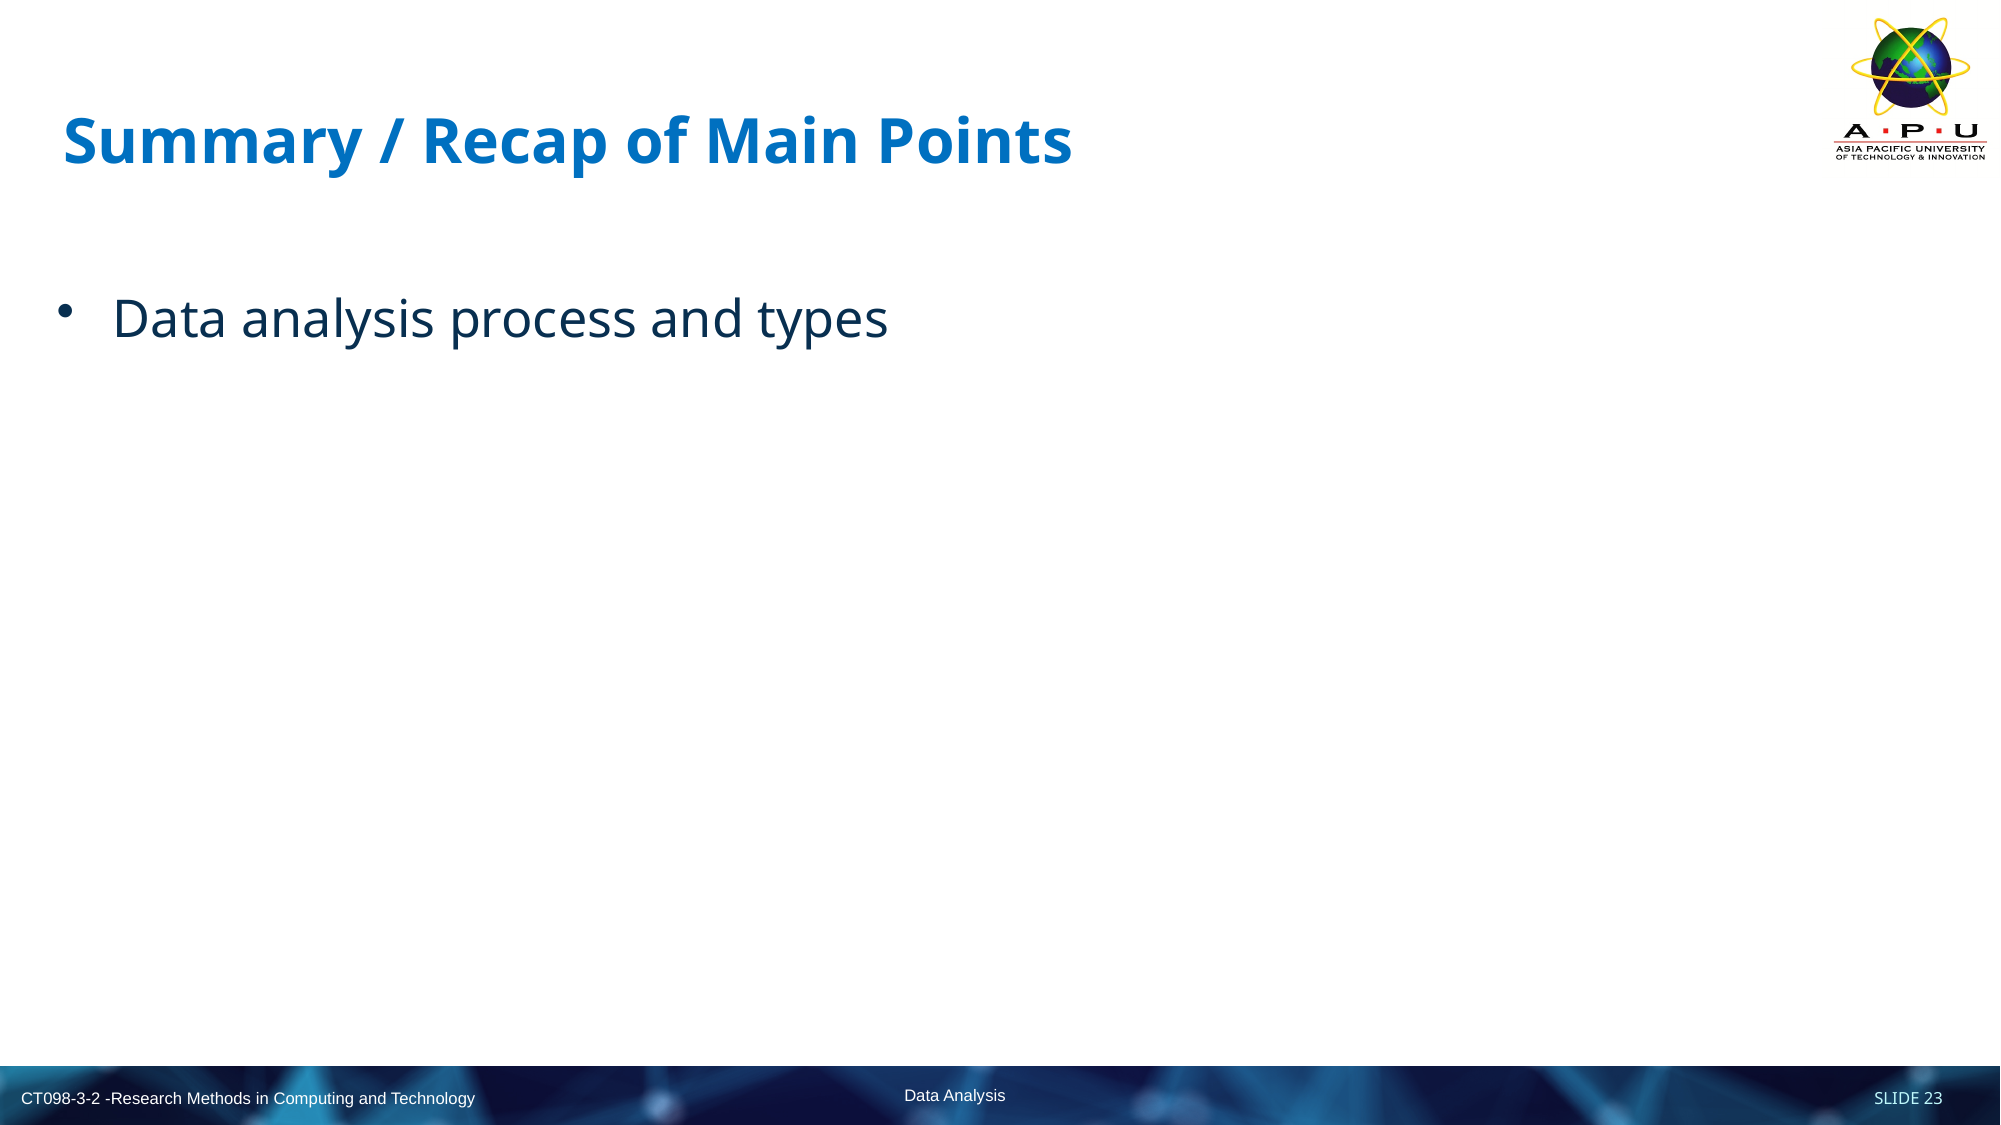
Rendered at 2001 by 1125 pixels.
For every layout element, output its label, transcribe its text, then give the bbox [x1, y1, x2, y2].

list Data analysis process and types [41, 278, 1969, 1021]
title Summary / Recap of Main Points [48, 45, 1764, 233]
picture [0, 1066, 2000, 1125]
picture [1822, 0, 2000, 178]
